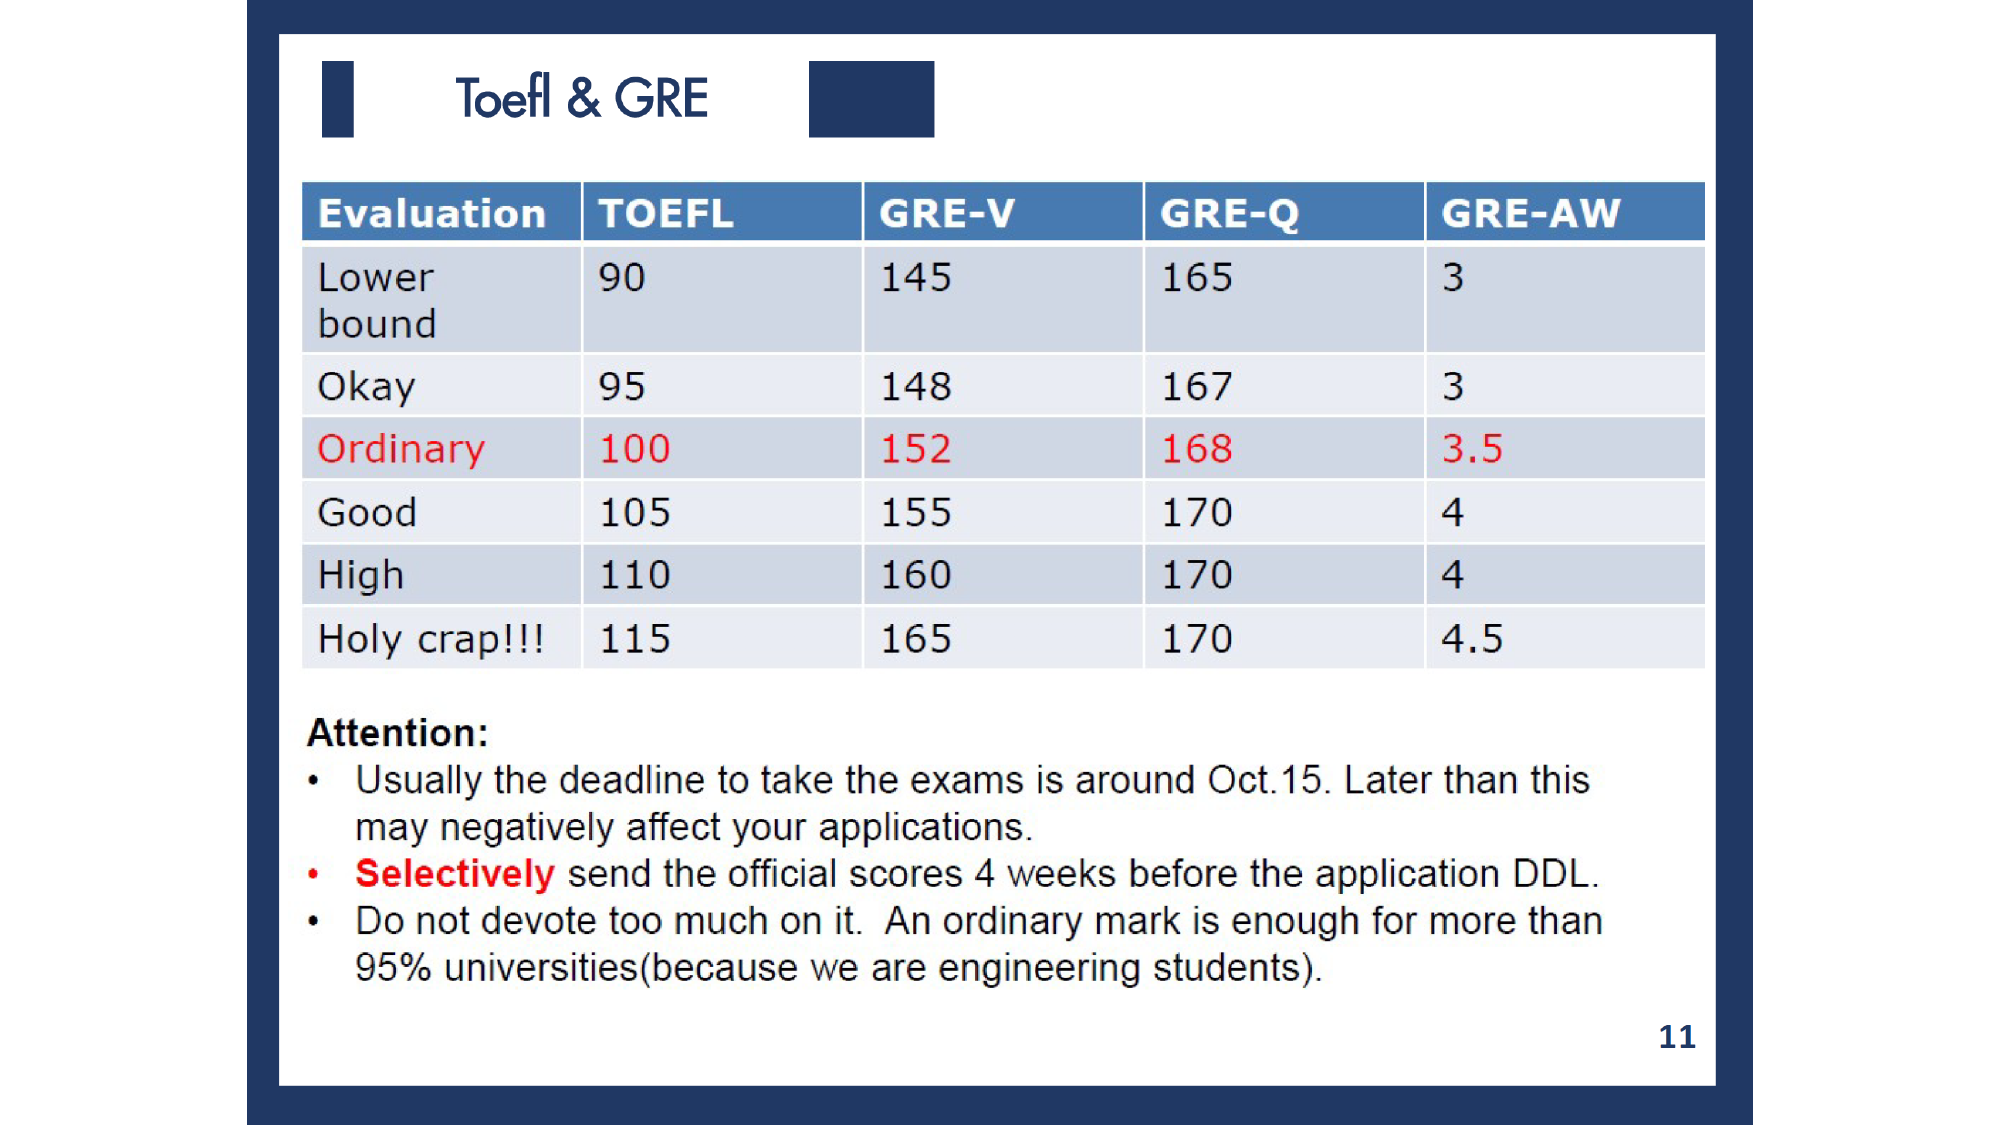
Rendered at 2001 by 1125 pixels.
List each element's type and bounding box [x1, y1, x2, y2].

picture [247, 0, 1753, 1125]
